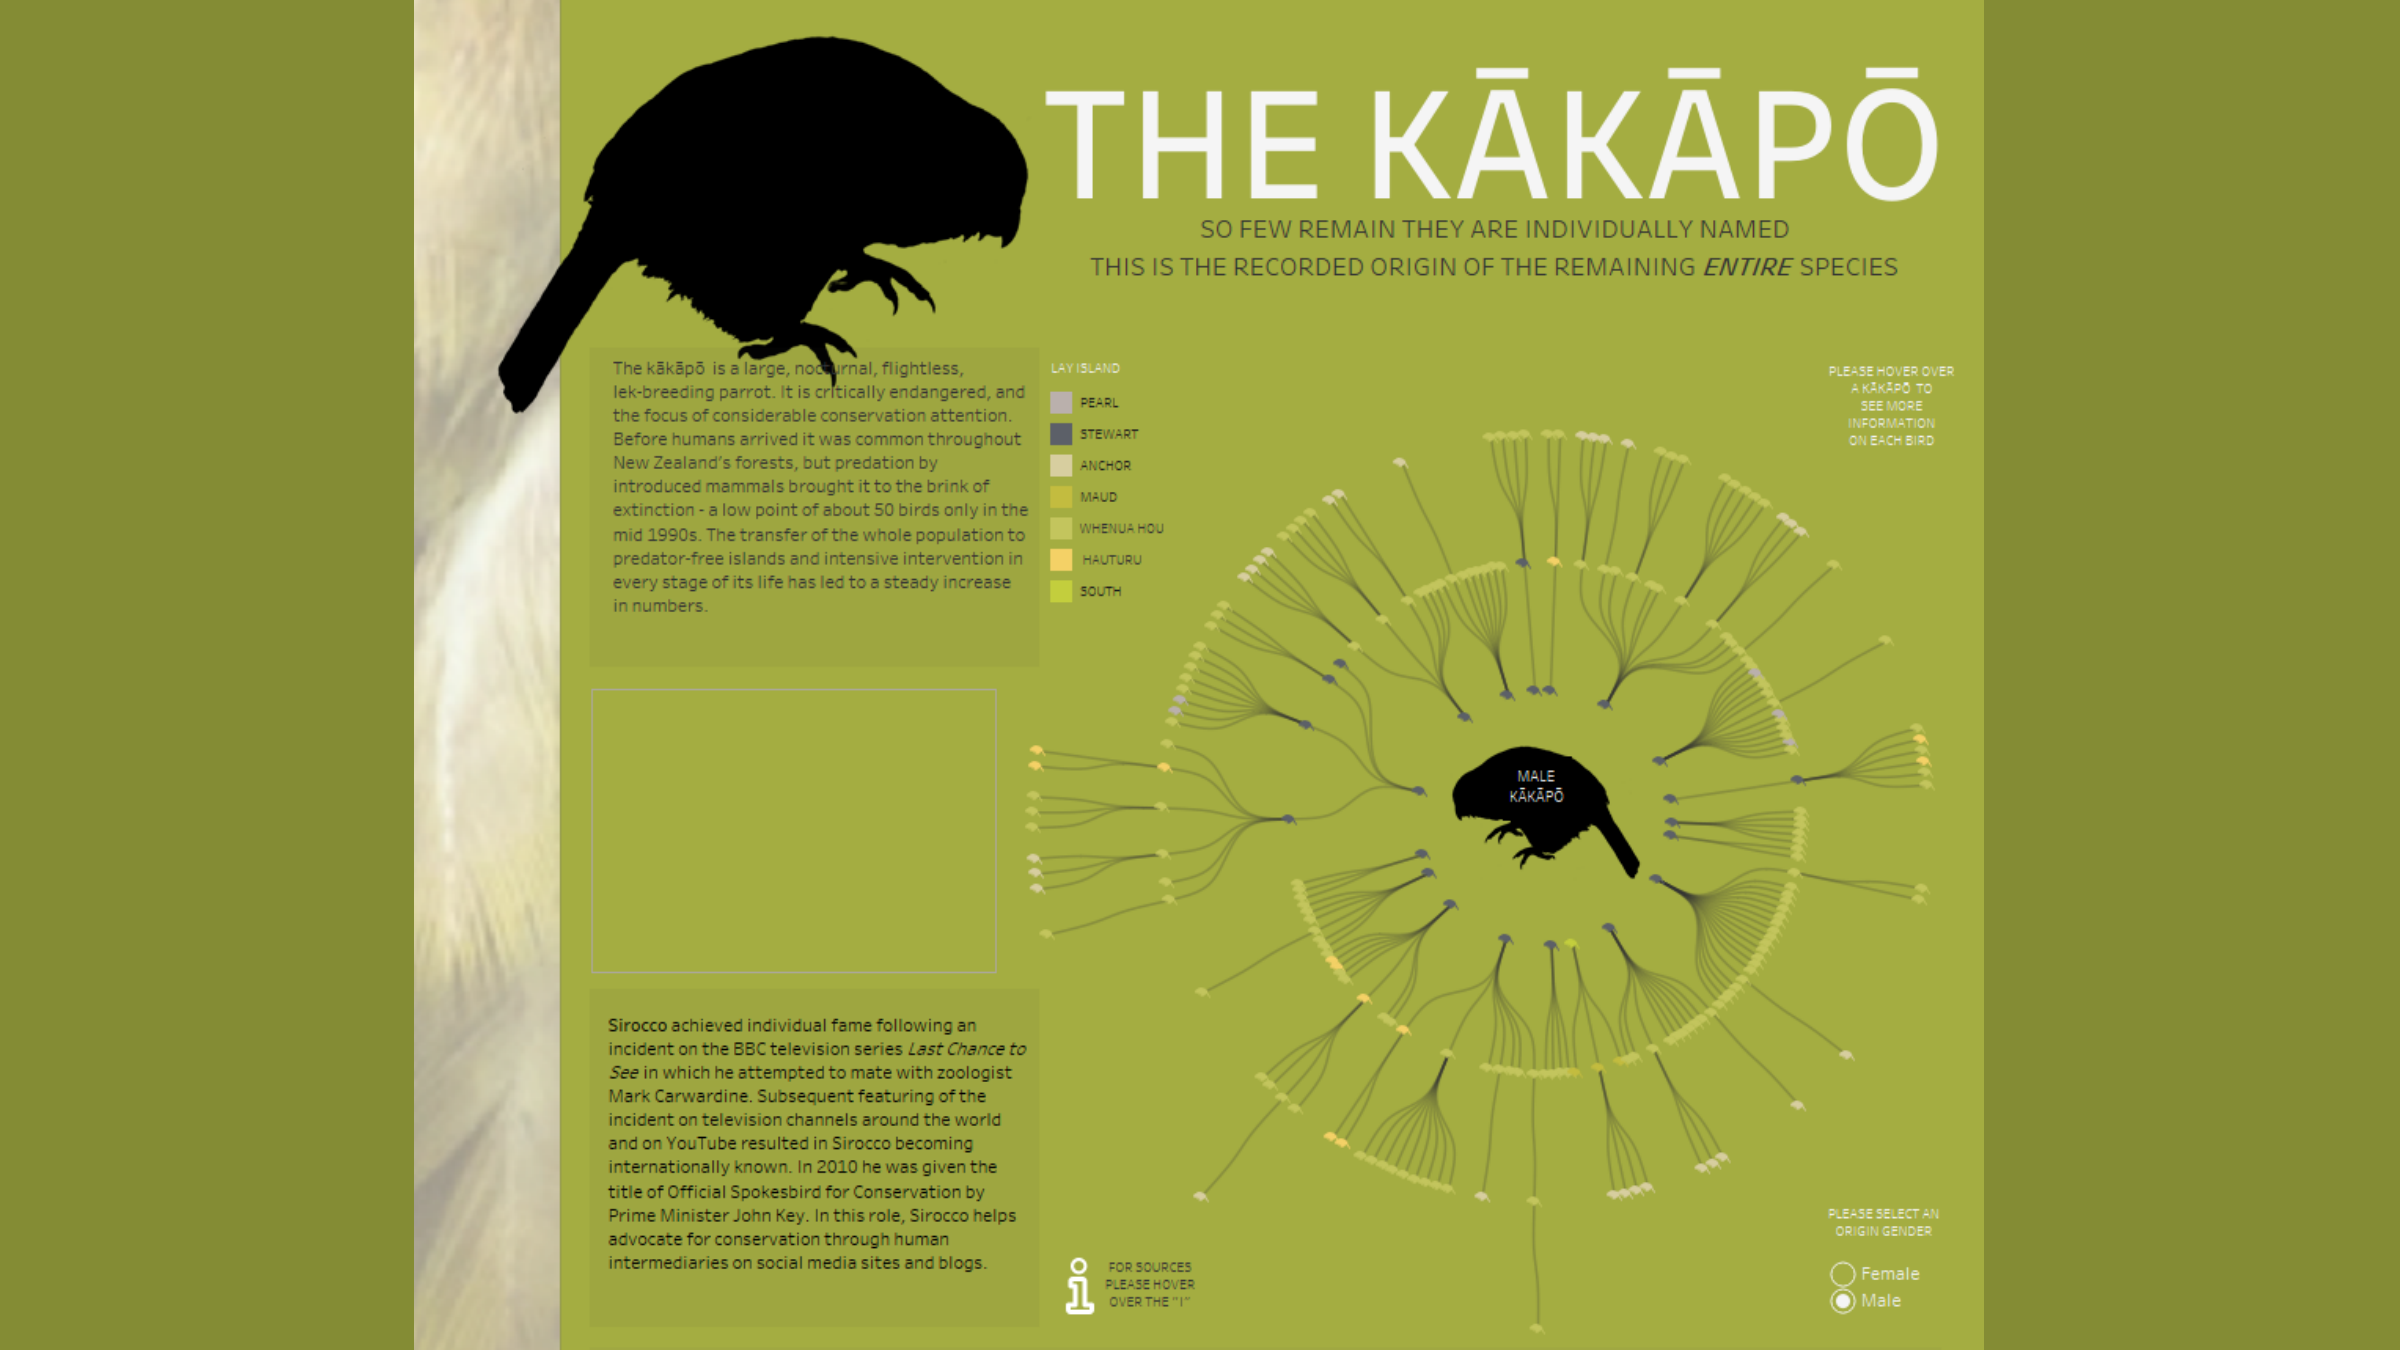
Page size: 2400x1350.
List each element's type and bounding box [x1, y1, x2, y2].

picture [414, 0, 1984, 1350]
